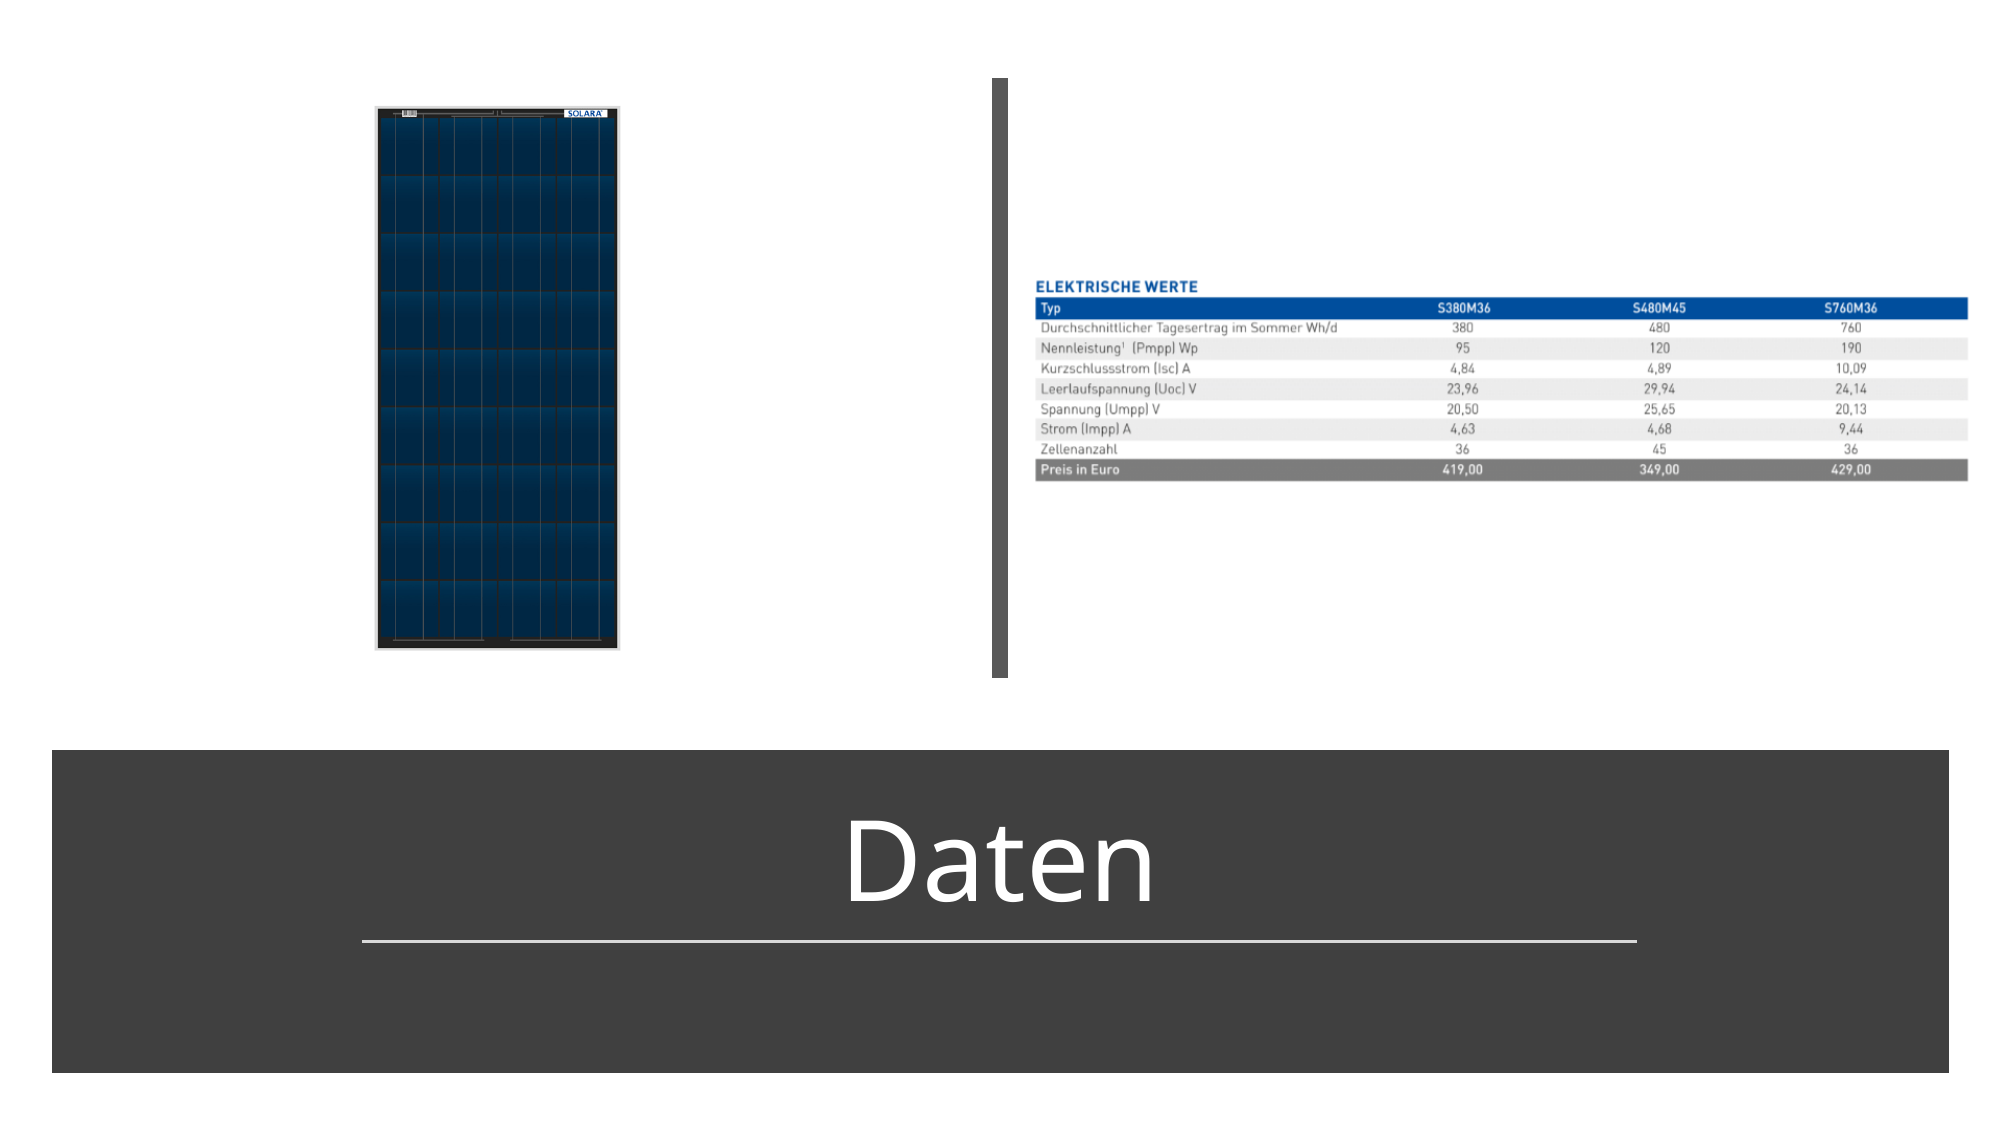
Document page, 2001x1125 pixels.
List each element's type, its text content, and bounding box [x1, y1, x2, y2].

picture [172, 50, 828, 707]
text_box [61, 759, 1939, 1064]
title Daten [86, 780, 1914, 933]
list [1030, 272, 1984, 485]
